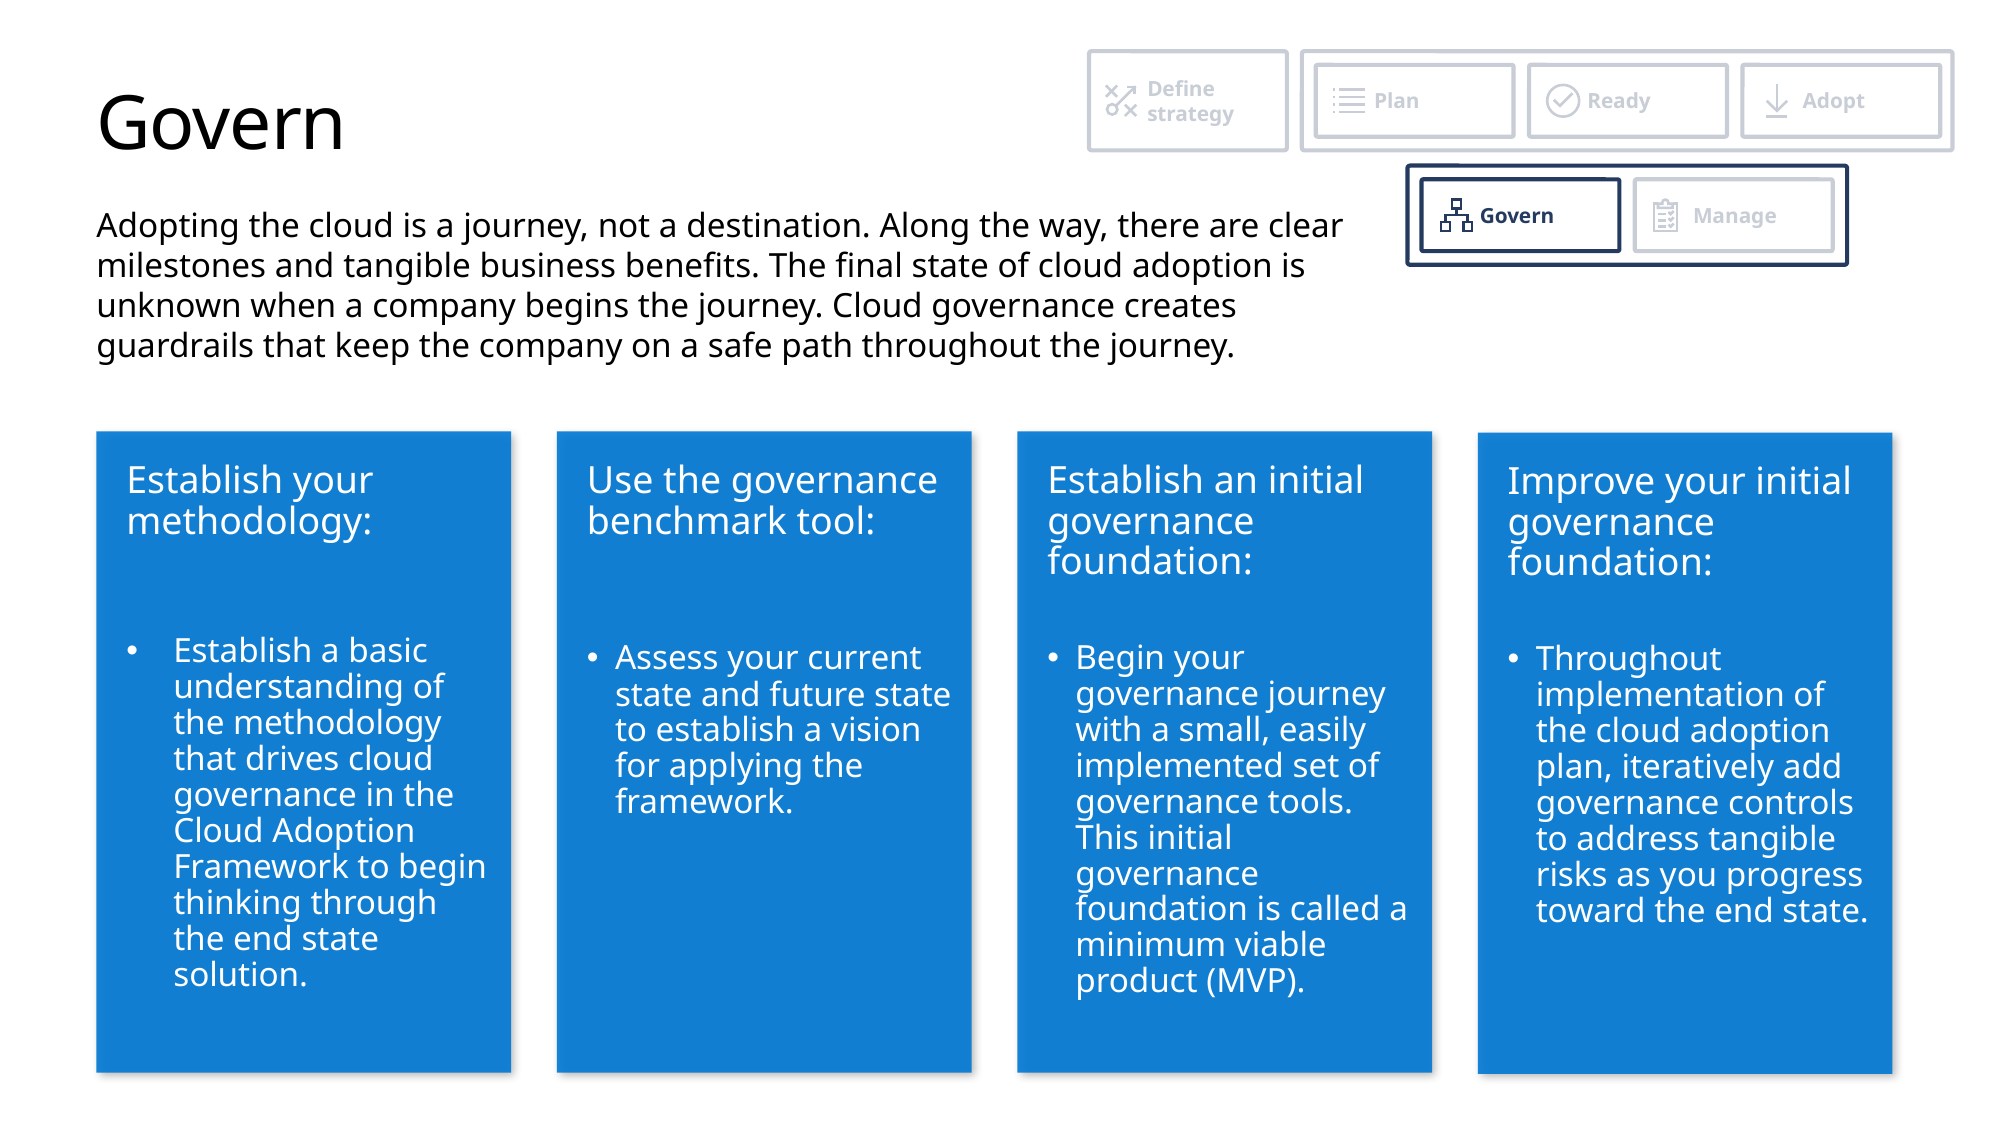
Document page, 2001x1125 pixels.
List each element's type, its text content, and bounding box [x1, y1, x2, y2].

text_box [1527, 64, 1730, 137]
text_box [1742, 64, 1941, 137]
text_box [1406, 164, 1849, 266]
text_box Improve your initial governance foundation: Throughout implementation of the cloud adoption plan, iteratively add governance controls to address tangible risks as you progress toward the end state. [1477, 432, 1893, 1075]
text_box [1073, 35, 1961, 158]
text_box Establish your methodology: Establish a basic understanding of the methodology that drives cloud governance in the Cloud Adoption Framework to begin thinking through the end state solution. [96, 431, 512, 1074]
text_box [1419, 179, 1622, 252]
text_box Adopting the cloud is a journey, not a destination. Along the way, there are clear milestones and tangible business benefits. The final state of cloud adoption is unknown when a company begins the journey. Cloud governance creates guardrails that keep the company on a safe path throughout the journey. [96, 196, 1396, 371]
text_box [1631, 172, 1838, 260]
title Govern [96, 75, 1904, 166]
text_box Establish an initial governance foundation: Begin your governance journey with a small, easily implemented set of governance tools. This initial governance foundation is called a minimum viable product (MVP). [1016, 431, 1433, 1074]
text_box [1632, 179, 1835, 252]
text_box Use the governance benchmark tool: Assess your current state and future state to establish a vision for applying the framework. [556, 431, 972, 1074]
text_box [1313, 64, 1516, 137]
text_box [1087, 50, 1289, 151]
